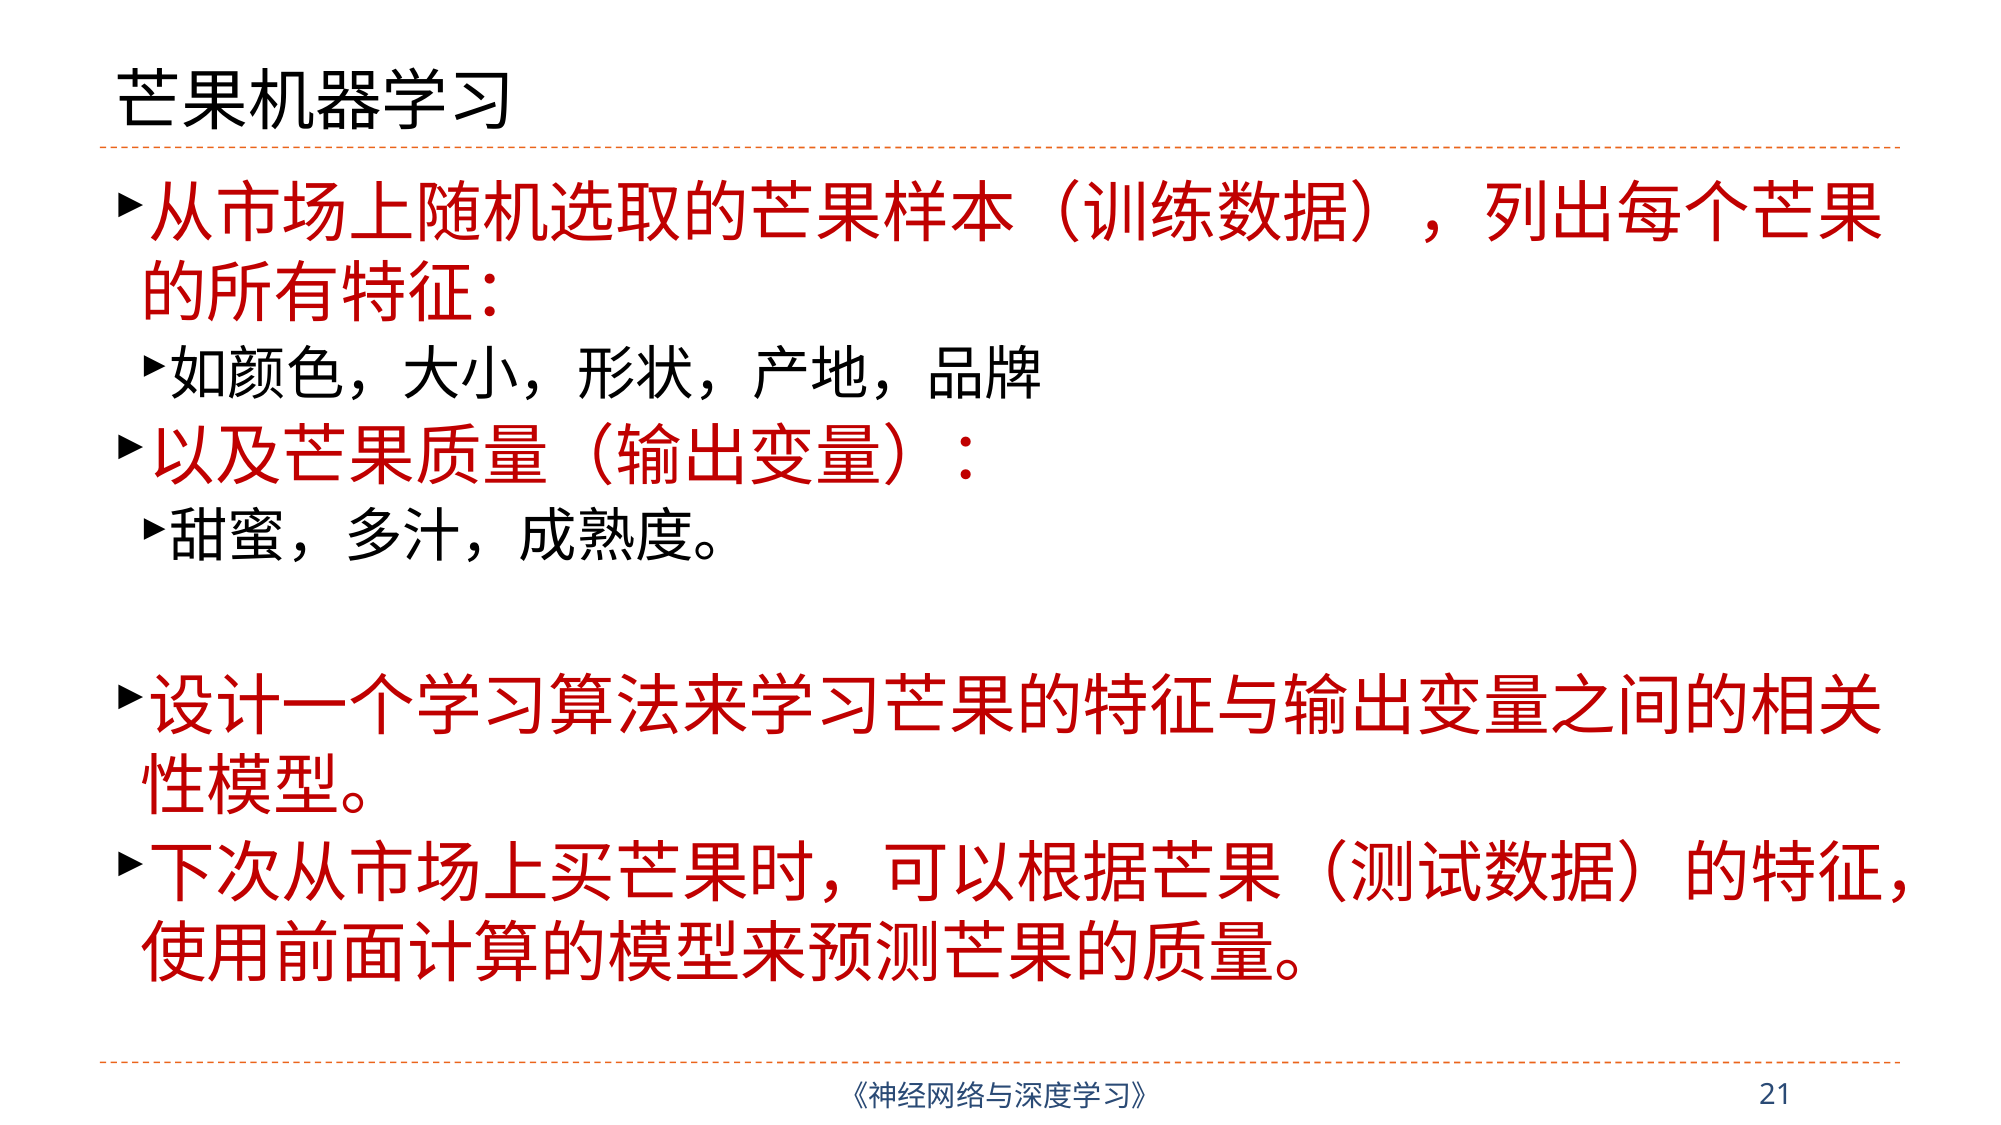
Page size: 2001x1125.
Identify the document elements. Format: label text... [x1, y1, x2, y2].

title 芒果机器学习 [99, 24, 1900, 146]
list 从市场上随机选取的芒果样本（训练数据），列出每个芒果的所有特征： 如颜色，大小，形状，产地，品牌 以及芒果质量（输出变量）： 甜蜜，多汁，成熟度。 设计一个学习算法来学习芒果的特征与输出变量之间的相关性模型。 下次从市场上买芒果时，可以根据芒果（测试数据）的特征，使用前面计算的模型来预测芒果的质量。 [99, 162, 1900, 1050]
